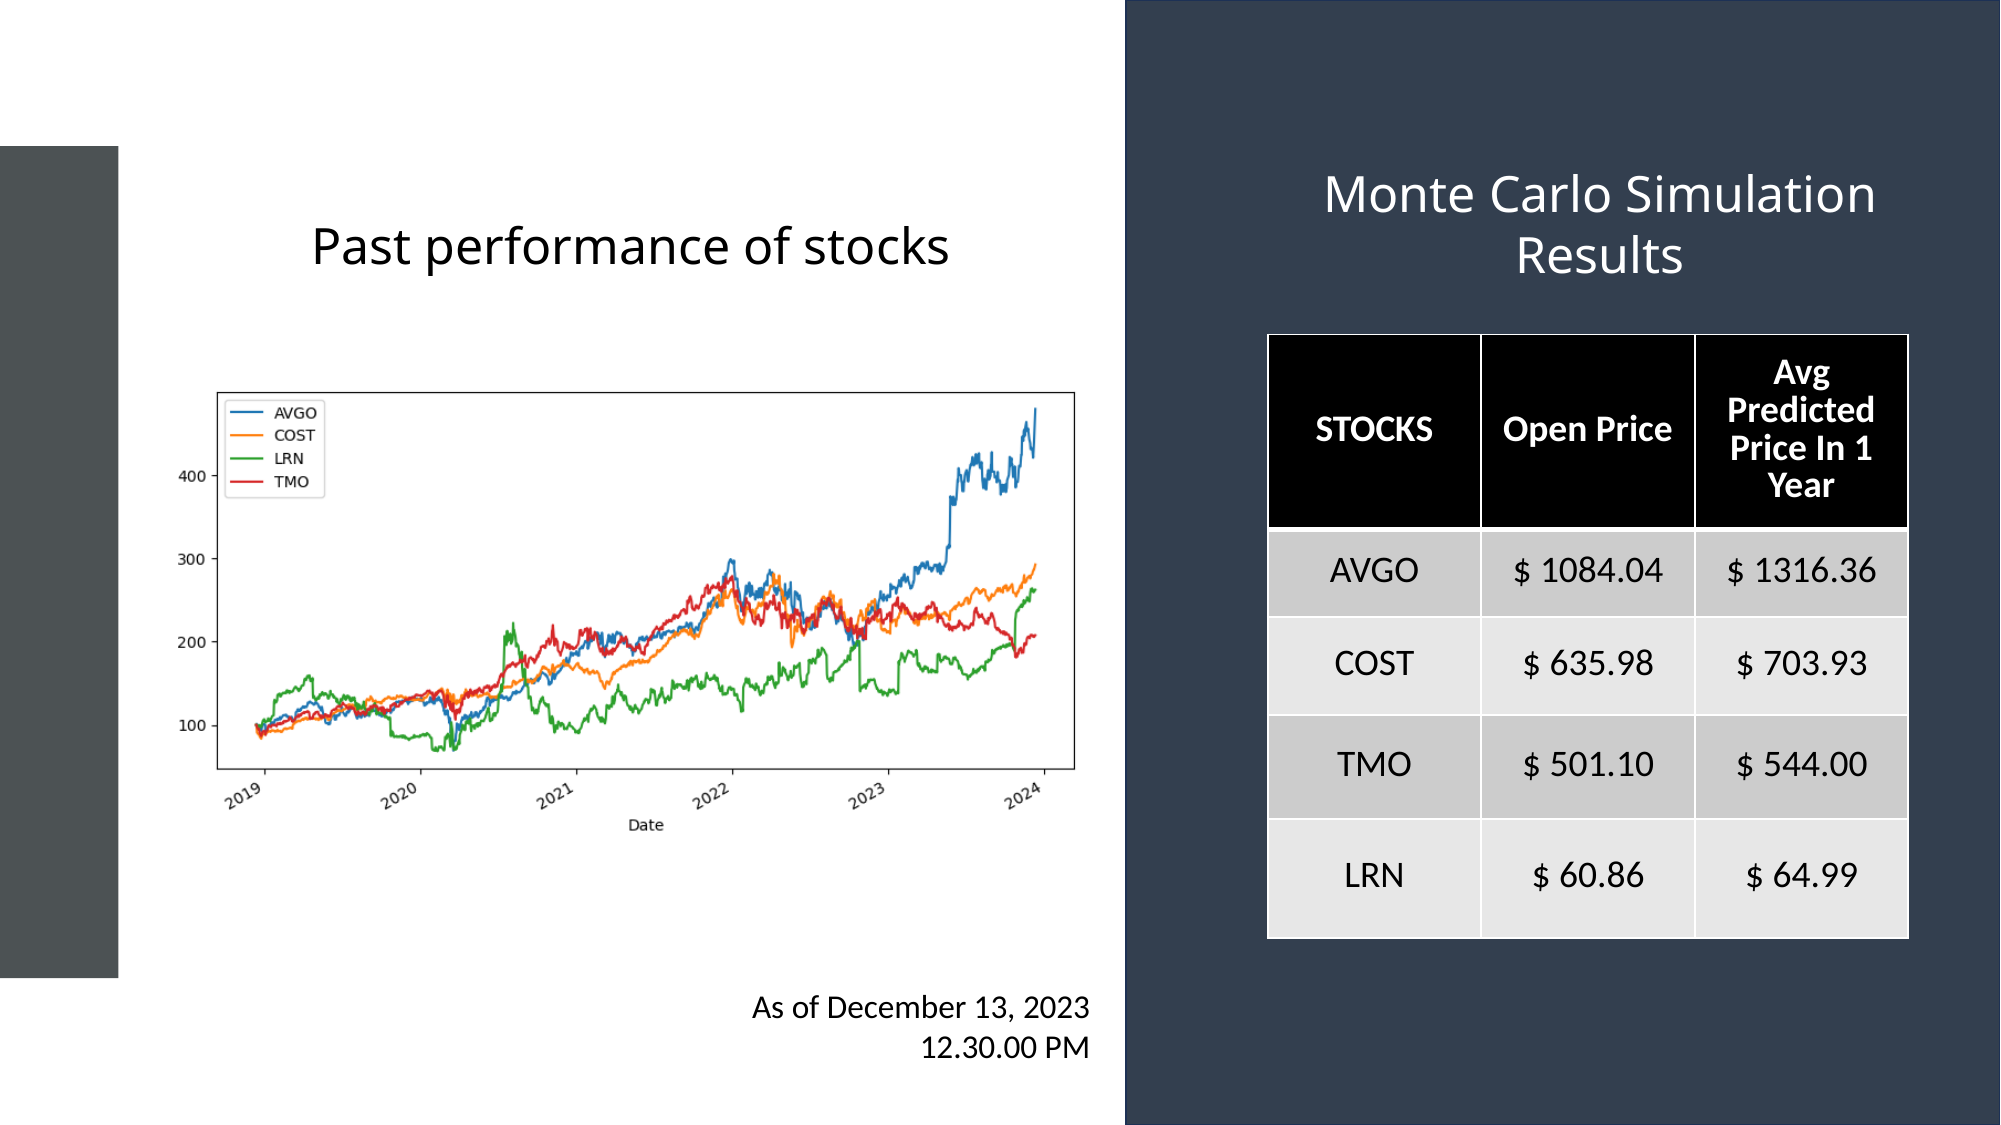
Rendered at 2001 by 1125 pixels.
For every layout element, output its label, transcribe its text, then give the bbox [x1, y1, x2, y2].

text_box As of December 13, 2023 12.30.00 PM [508, 978, 1106, 1073]
table_header Open Price [1482, 335, 1694, 527]
table_cell AVGO [1269, 532, 1480, 616]
text_box Monte Carlo Simulation Results [1292, 146, 1909, 291]
text_box [0, 145, 119, 979]
text_box [0, 0, 1125, 1125]
table_cell $ 703.93 [1696, 618, 1907, 714]
table_header STOCKS [1269, 335, 1480, 527]
table_cell $ 501.10 [1482, 716, 1694, 818]
table_cell $ 1316.36 [1696, 532, 1907, 616]
table_cell $ 544.00 [1696, 716, 1907, 818]
table_cell TMO [1269, 716, 1480, 818]
text_box Past performance of stocks [296, 206, 1035, 282]
picture [165, 381, 1085, 845]
table_cell $ 1084.04 [1482, 532, 1694, 616]
table_cell $ 60.86 [1482, 820, 1694, 937]
text_box [1125, 0, 2000, 1125]
table_cell $ 64.99 [1696, 820, 1907, 937]
table_header Avg Predicted Price In 1 Year [1696, 335, 1907, 527]
table_cell LRN [1269, 820, 1480, 937]
table_cell COST [1269, 618, 1480, 714]
table_cell $ 635.98 [1482, 618, 1694, 714]
